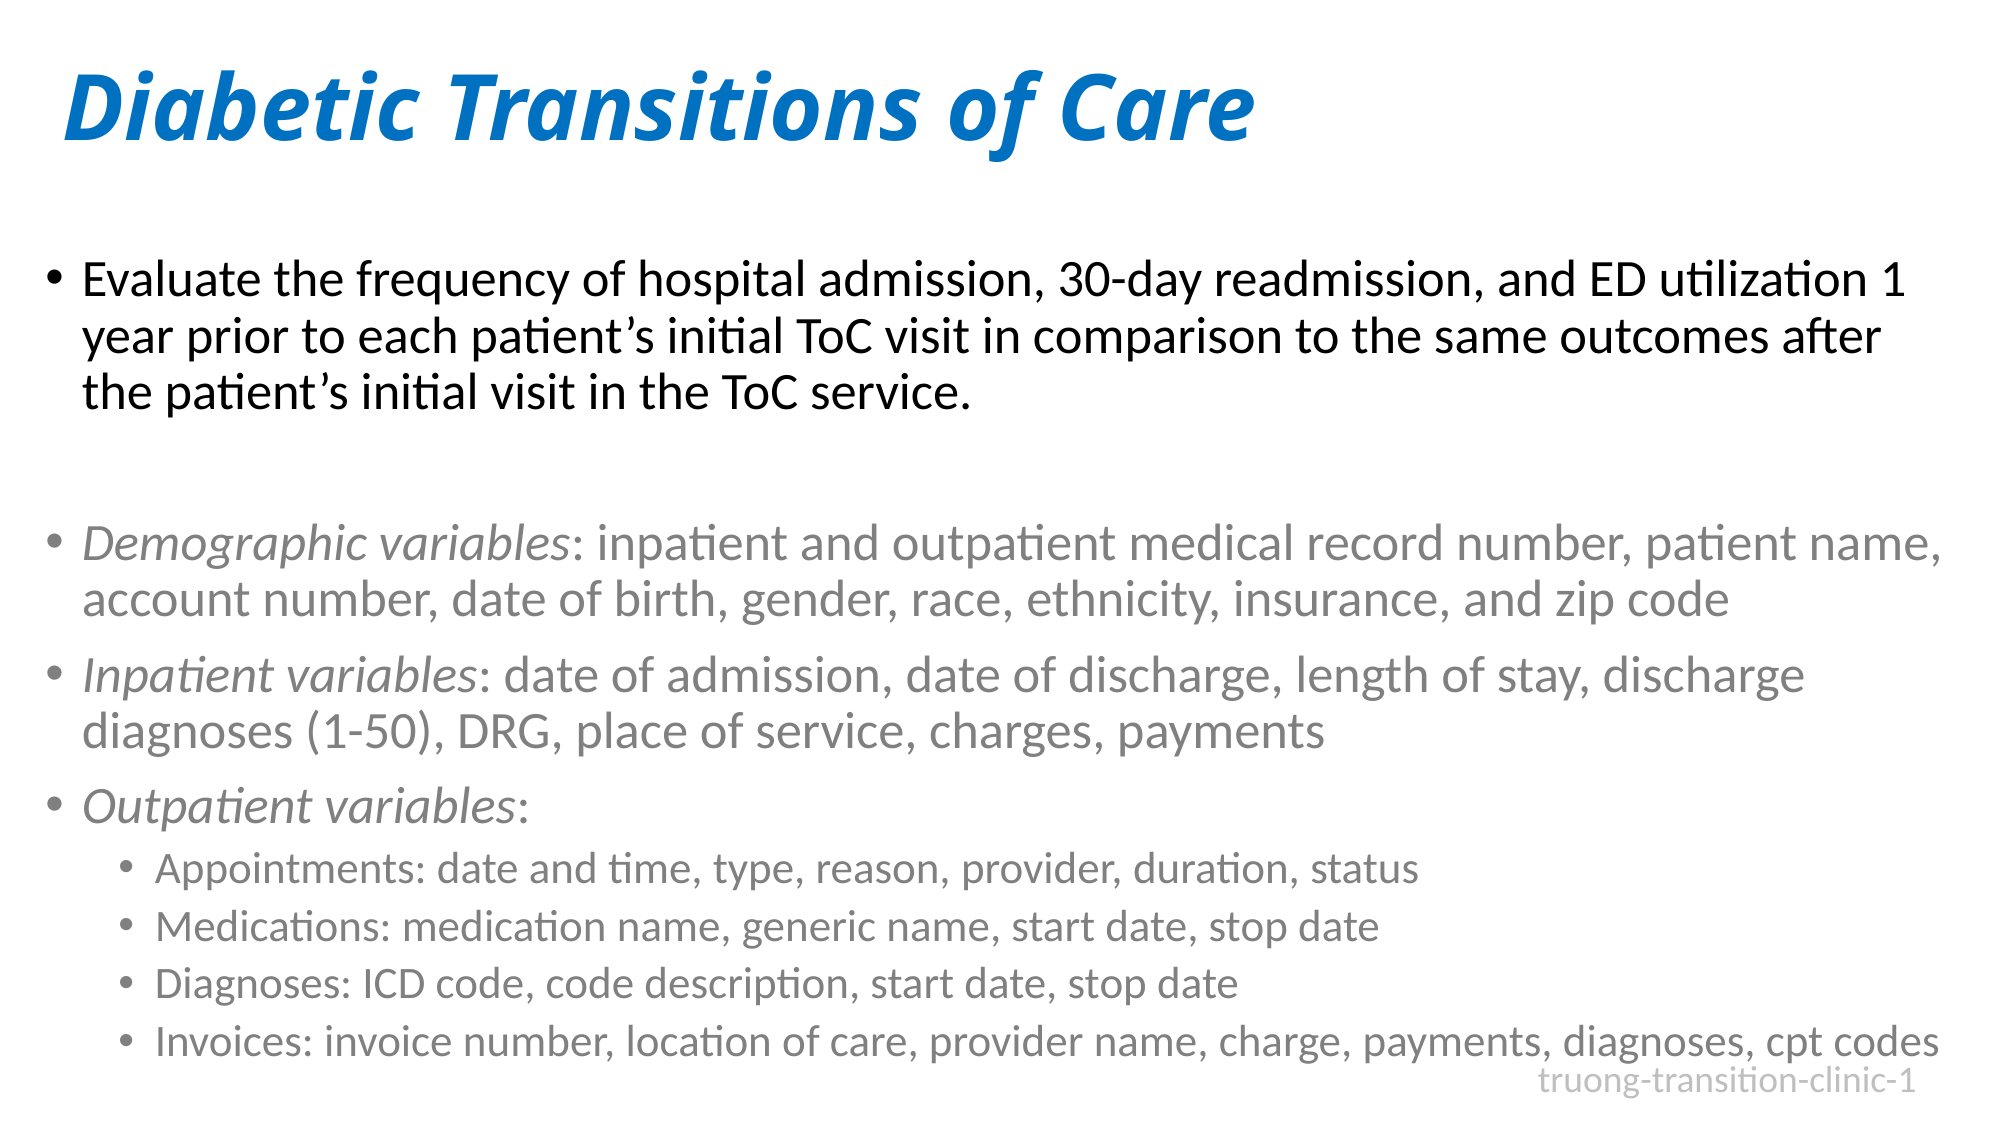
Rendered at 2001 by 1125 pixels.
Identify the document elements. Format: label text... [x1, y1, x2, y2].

title Diabetic Transitions of Care [47, 0, 1964, 223]
list Evaluate the frequency of hospital admission, 30-day readmission, and ED utilization 1 year prior to each patient’s initial ToC visit in comparison to the same outcomes after the patient’s initial visit in the ToC service. Demographic variables: inpatient and outpatient medical record number, patient name, account number, date of birth, gender, race, ethnicity, insurance, and zip code Inpatient variables: date of admission, date of discharge, length of stay, discharge diagnoses (1-50), DRG, place of service, charges, payments Outpatient variables: Appointments: date and time, type, reason, provider, duration, status Medications: medication name, generic name, start date, stop date Diagnoses: ICD code, code description, start date, stop date Invoices: invoice number, location of care, provider name, charge, payments, diagnoses, cpt codes [30, 244, 1964, 1095]
text_box truong-transition-clinic-1 [1523, 1047, 1932, 1108]
